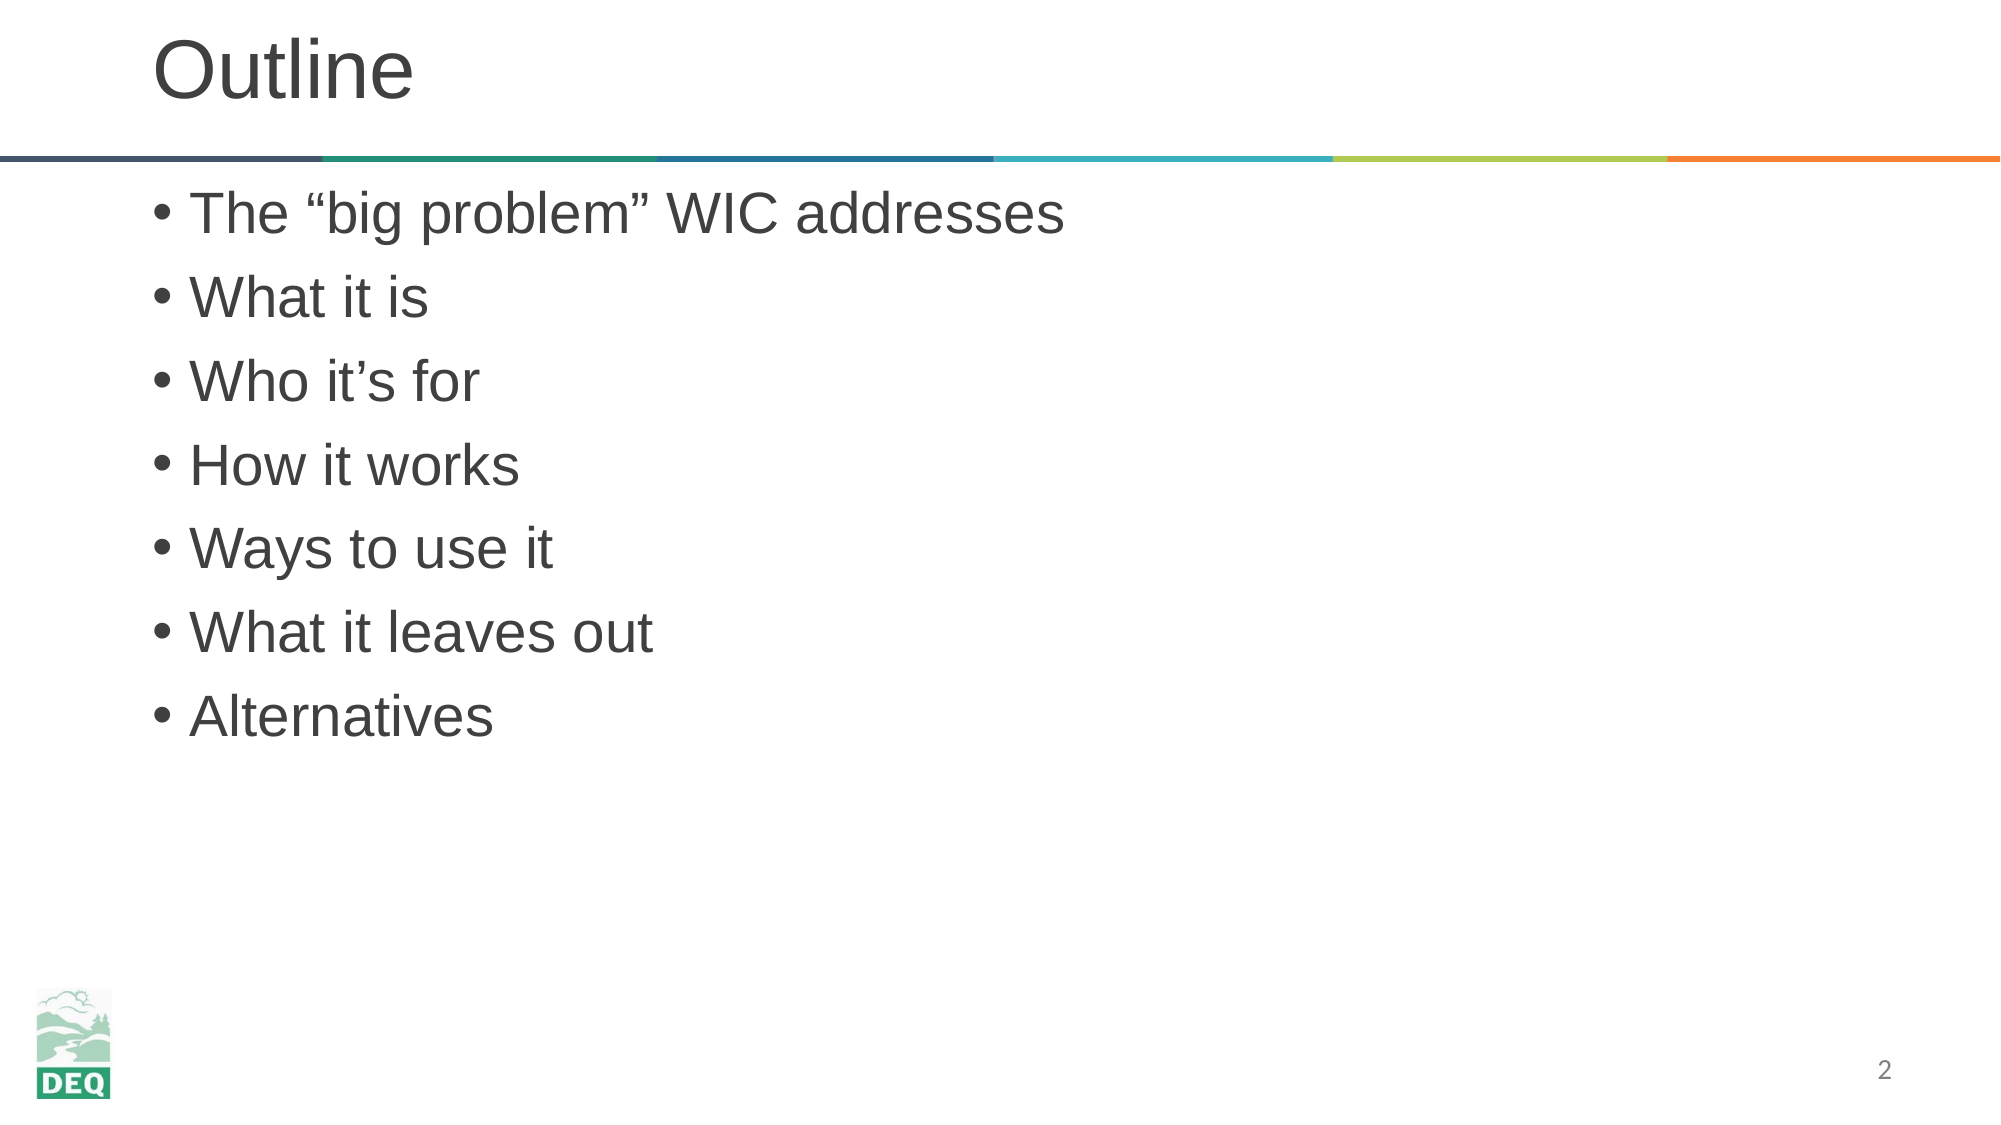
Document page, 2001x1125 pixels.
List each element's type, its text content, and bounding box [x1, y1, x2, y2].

list The “big problem” WIC addresses What it is Who it’s for How it works Ways to use it What it leaves out Alternatives [137, 175, 1863, 981]
picture [0, 156, 2001, 162]
slide_number 2 [1862, 1042, 1978, 1103]
title Outline [137, 0, 1863, 143]
picture [15, 987, 128, 1099]
